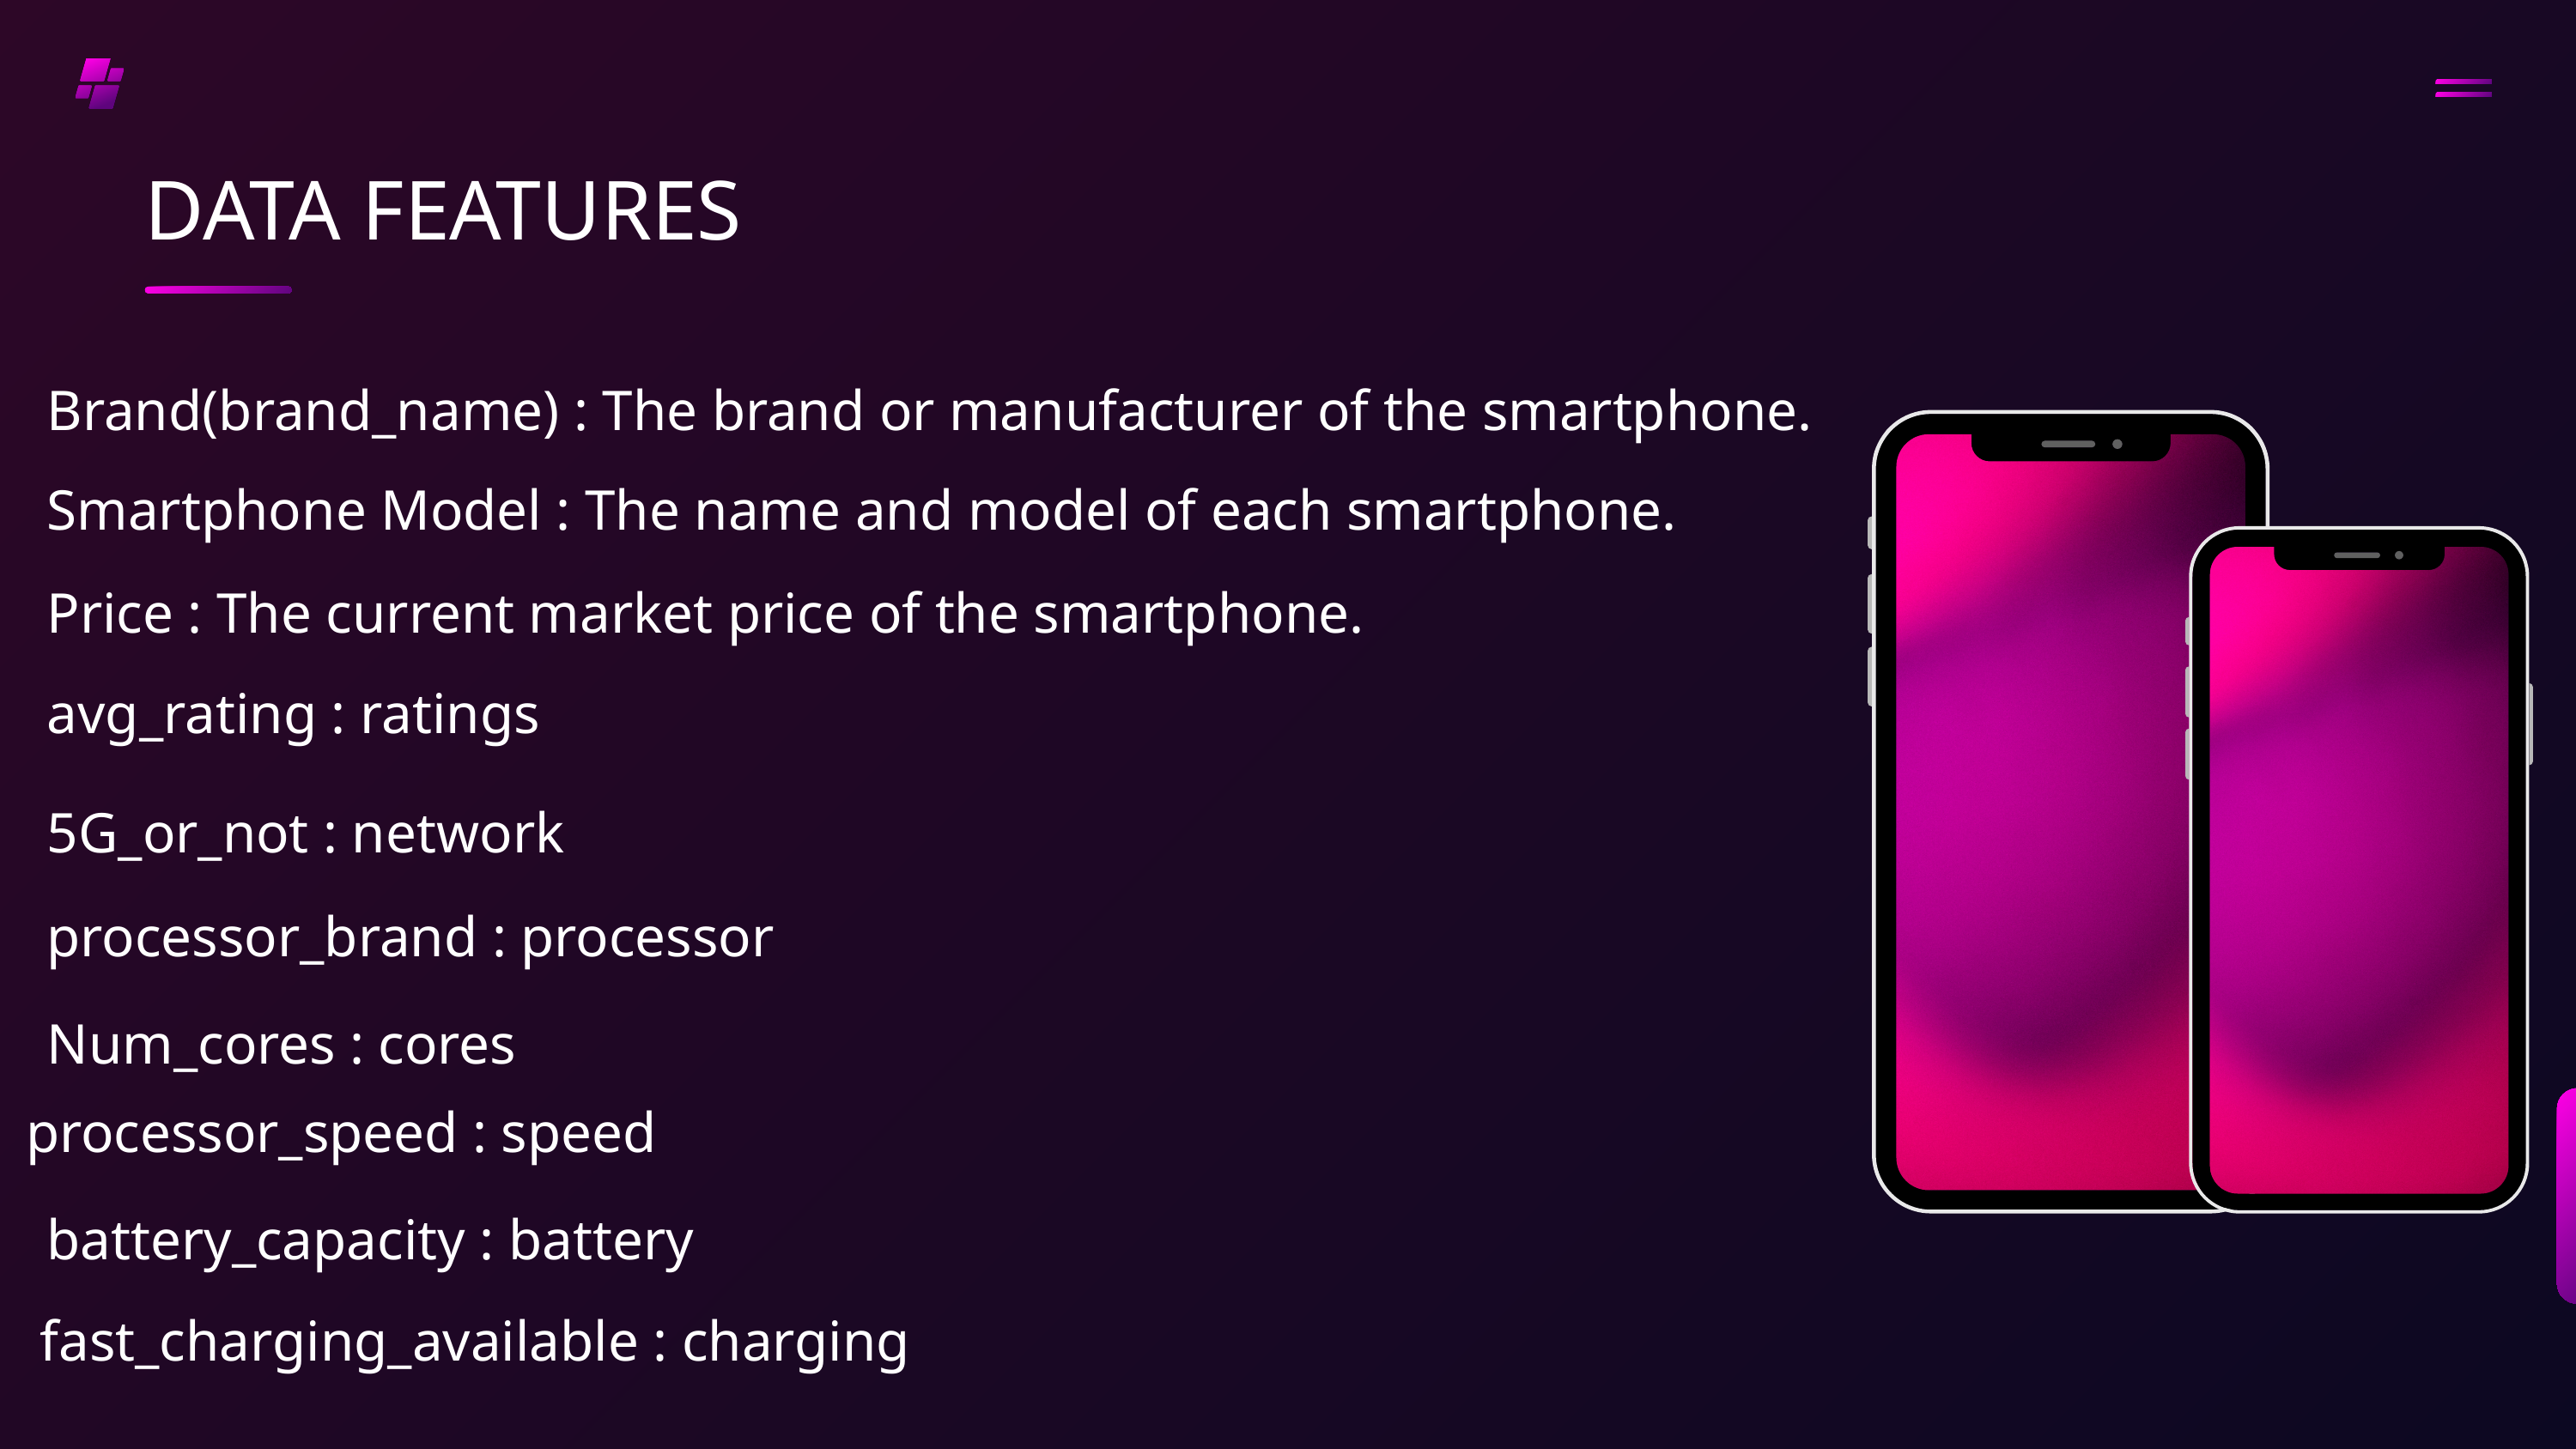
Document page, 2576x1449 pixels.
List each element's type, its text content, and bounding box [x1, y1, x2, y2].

text_box processor_speed : speed [26, 1087, 1790, 1164]
text_box processor_brand : processor [46, 891, 1811, 968]
text_box Brand(brand_name) : The brand or manufacturer of the smartphone. [46, 365, 1853, 518]
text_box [144, 286, 292, 294]
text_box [2556, 1088, 2576, 1304]
text_box [75, 58, 125, 110]
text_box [2435, 79, 2493, 84]
text_box  fast_charging_available : charging [26, 1295, 1790, 1373]
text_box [2435, 92, 2493, 97]
text_box Price : The current market price of the smartphone. [46, 567, 1811, 667]
text_box battery_capacity : battery [46, 1194, 1811, 1271]
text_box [2184, 525, 2533, 1215]
text_box avg_rating : ratings [46, 667, 1811, 787]
text_box Num_cores : cores [46, 998, 1811, 1076]
text_box Smartphone Model : The name and model of each smartphone. [46, 464, 1811, 567]
text_box 5G_or_not : network [46, 787, 1811, 891]
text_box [1867, 409, 2275, 1214]
text_box DATA FEATURES [144, 161, 829, 257]
